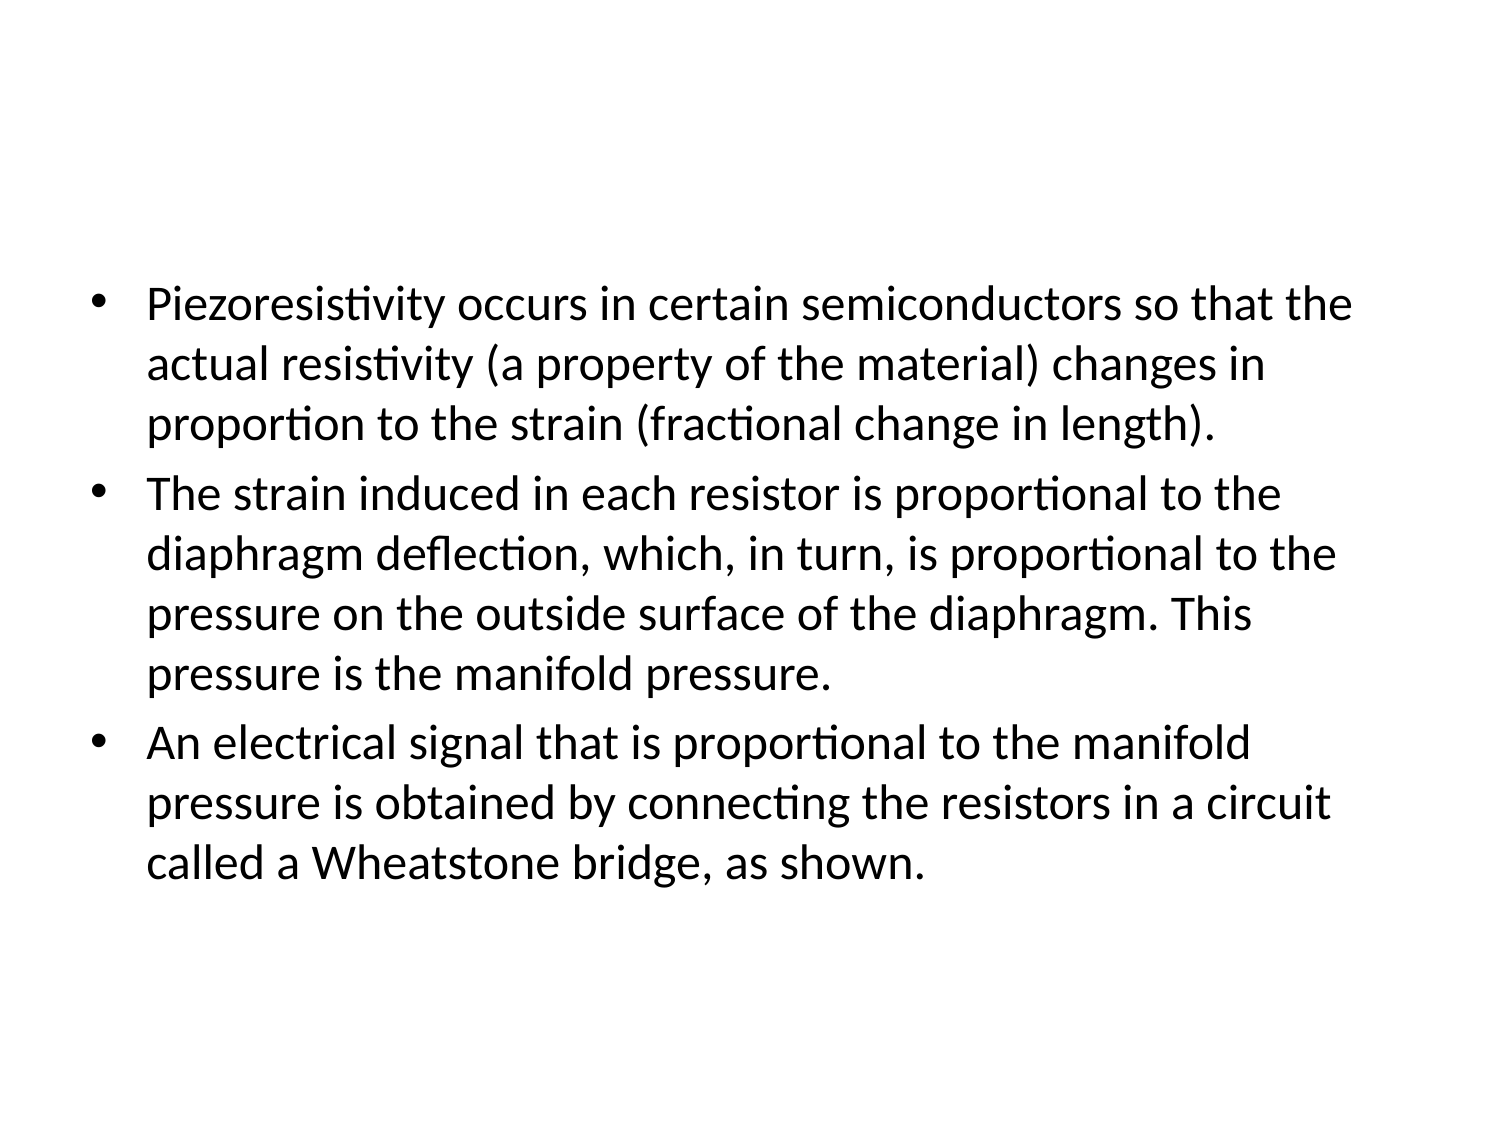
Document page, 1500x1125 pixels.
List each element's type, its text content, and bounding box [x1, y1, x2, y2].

list Piezoresistivity occurs in certain semiconductors so that the actual resistivity (a property of the material) changes in proportion to the strain (fractional change in length). The strain induced in each resistor is proportional to the diaphragm deflection, which, in turn, is proportional to the pressure on the outside surface of the diaphragm. This pressure is the manifold pressure. An electrical signal that is proportional to the manifold pressure is obtained by connecting the resistors in a circuit called a Wheatstone bridge, as shown. [75, 262, 1425, 1005]
